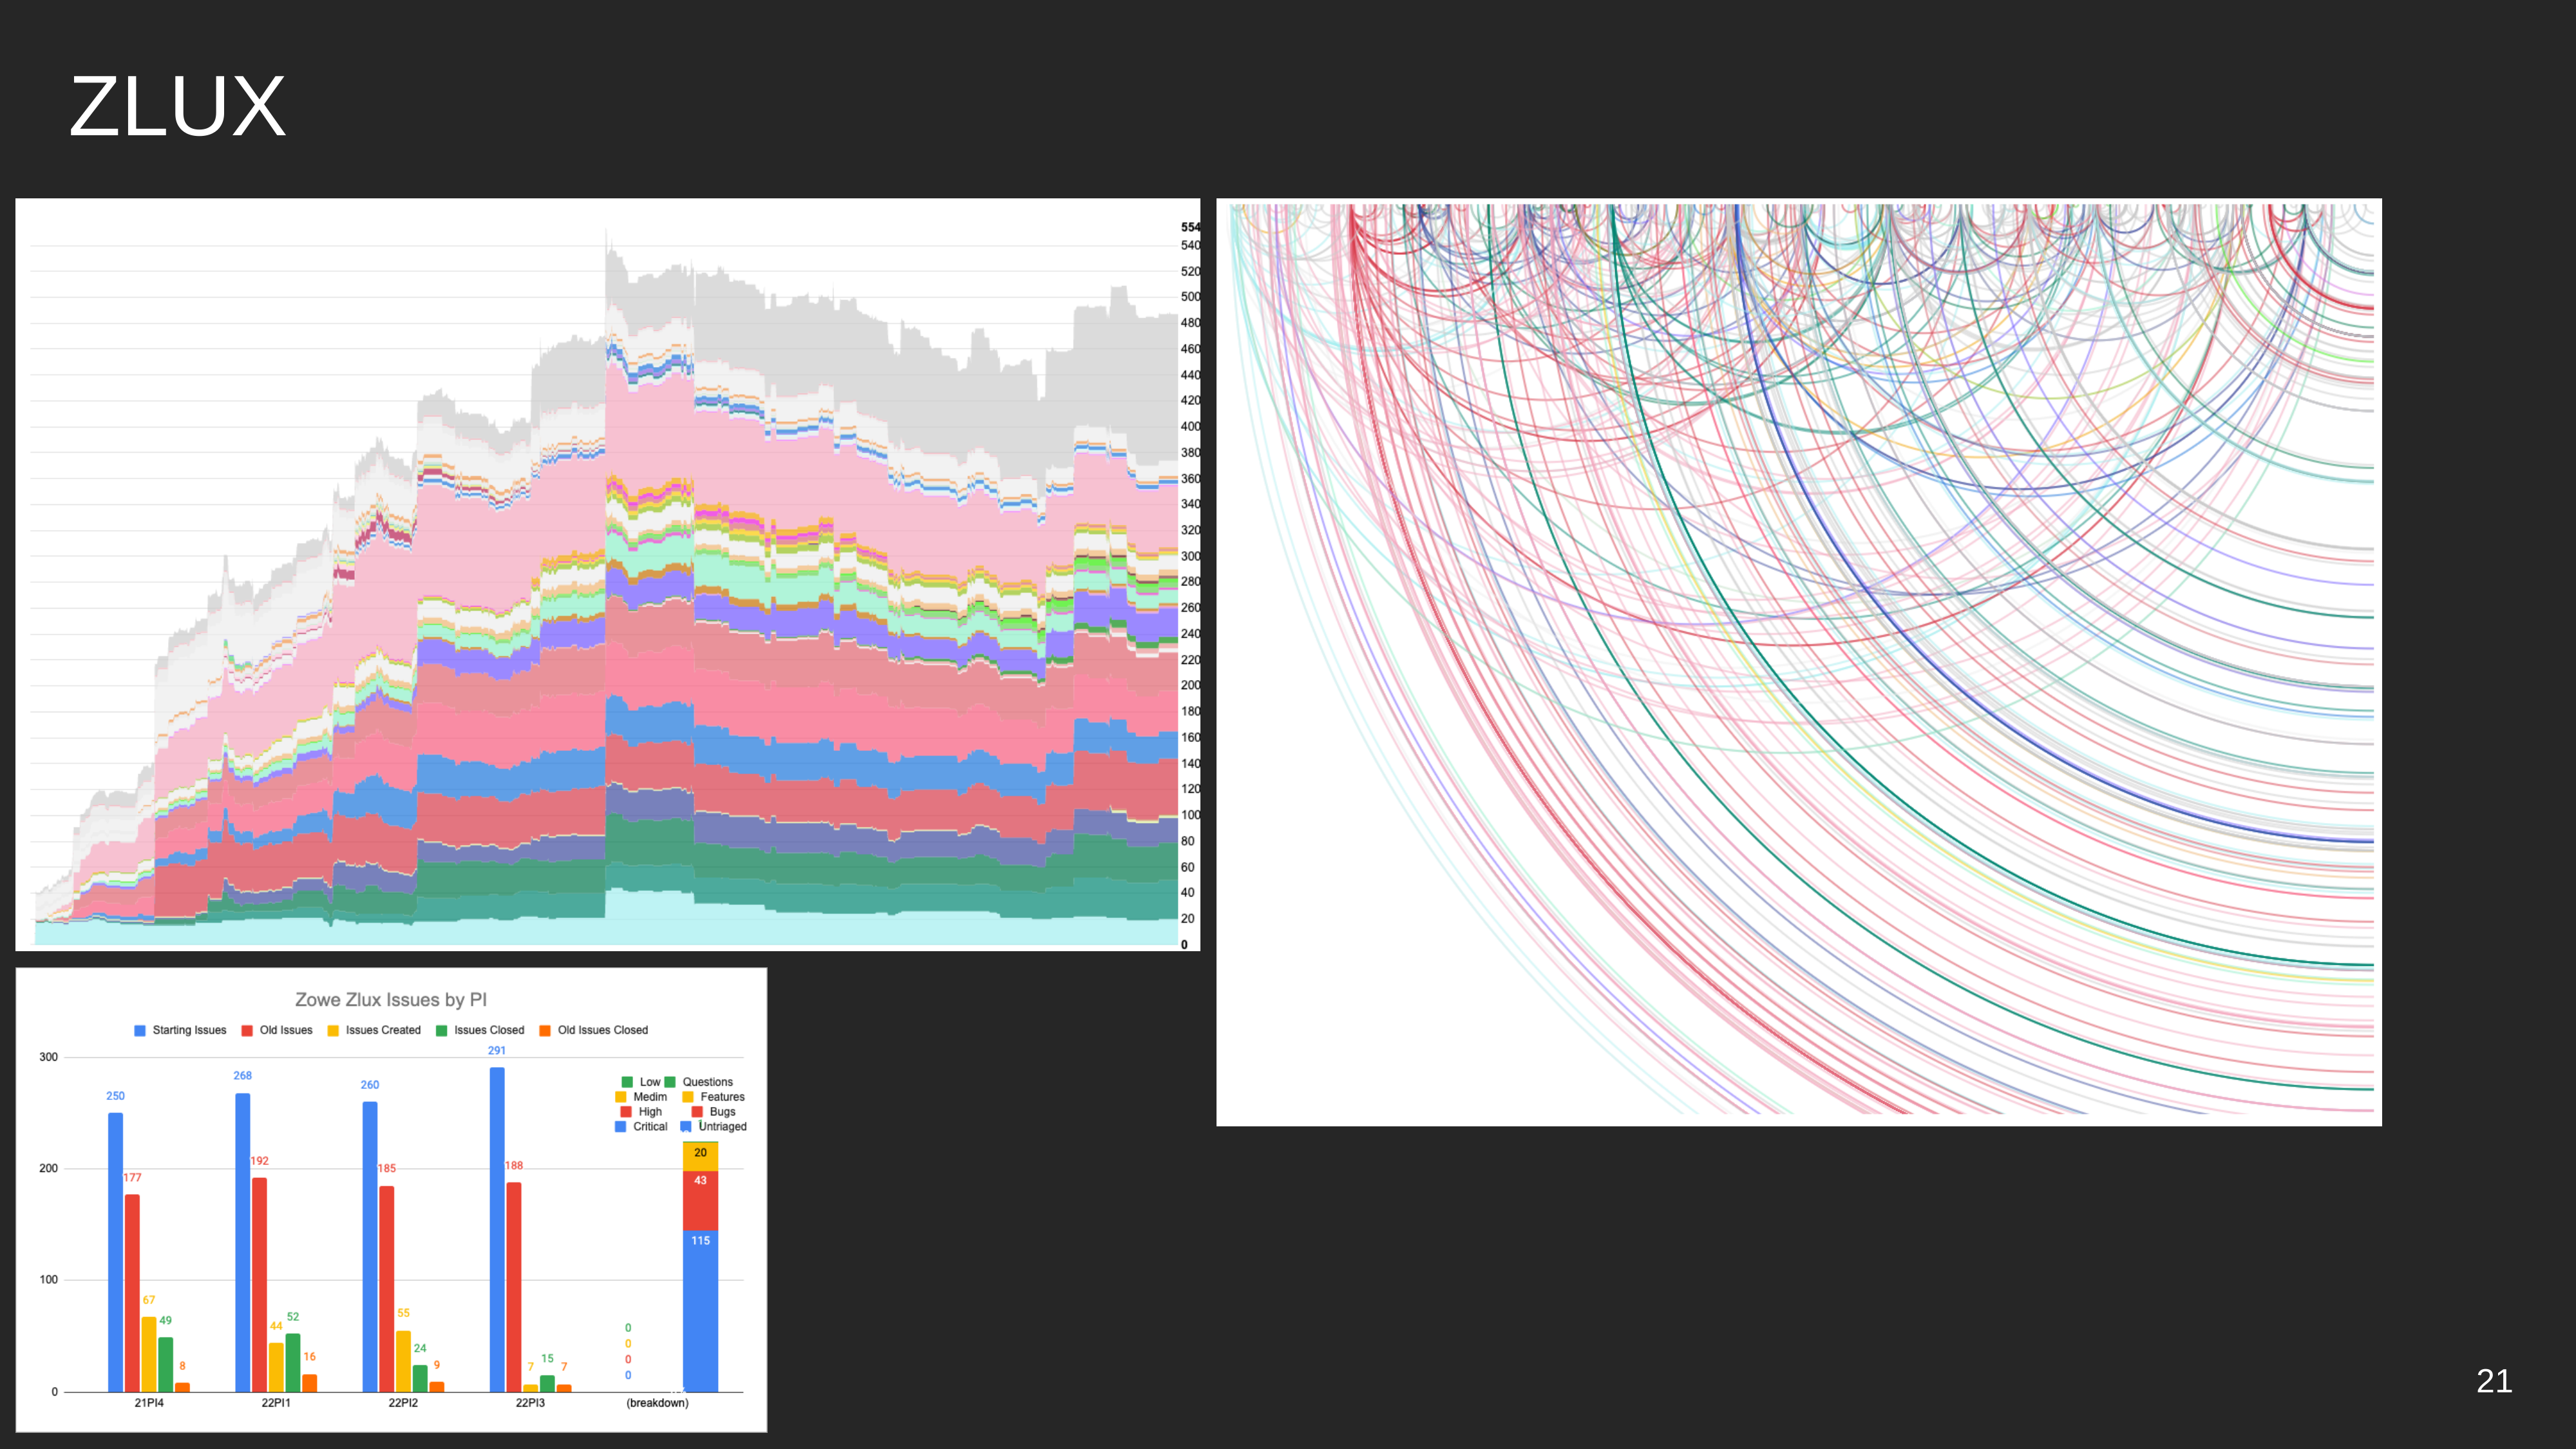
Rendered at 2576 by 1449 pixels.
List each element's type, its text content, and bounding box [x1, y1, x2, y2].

picture [1216, 198, 2382, 1127]
slide_number ‹#› [2476, 958, 2532, 1449]
picture [15, 198, 1201, 952]
text_box ZLUX [59, 56, 2405, 183]
picture [15, 967, 768, 1434]
